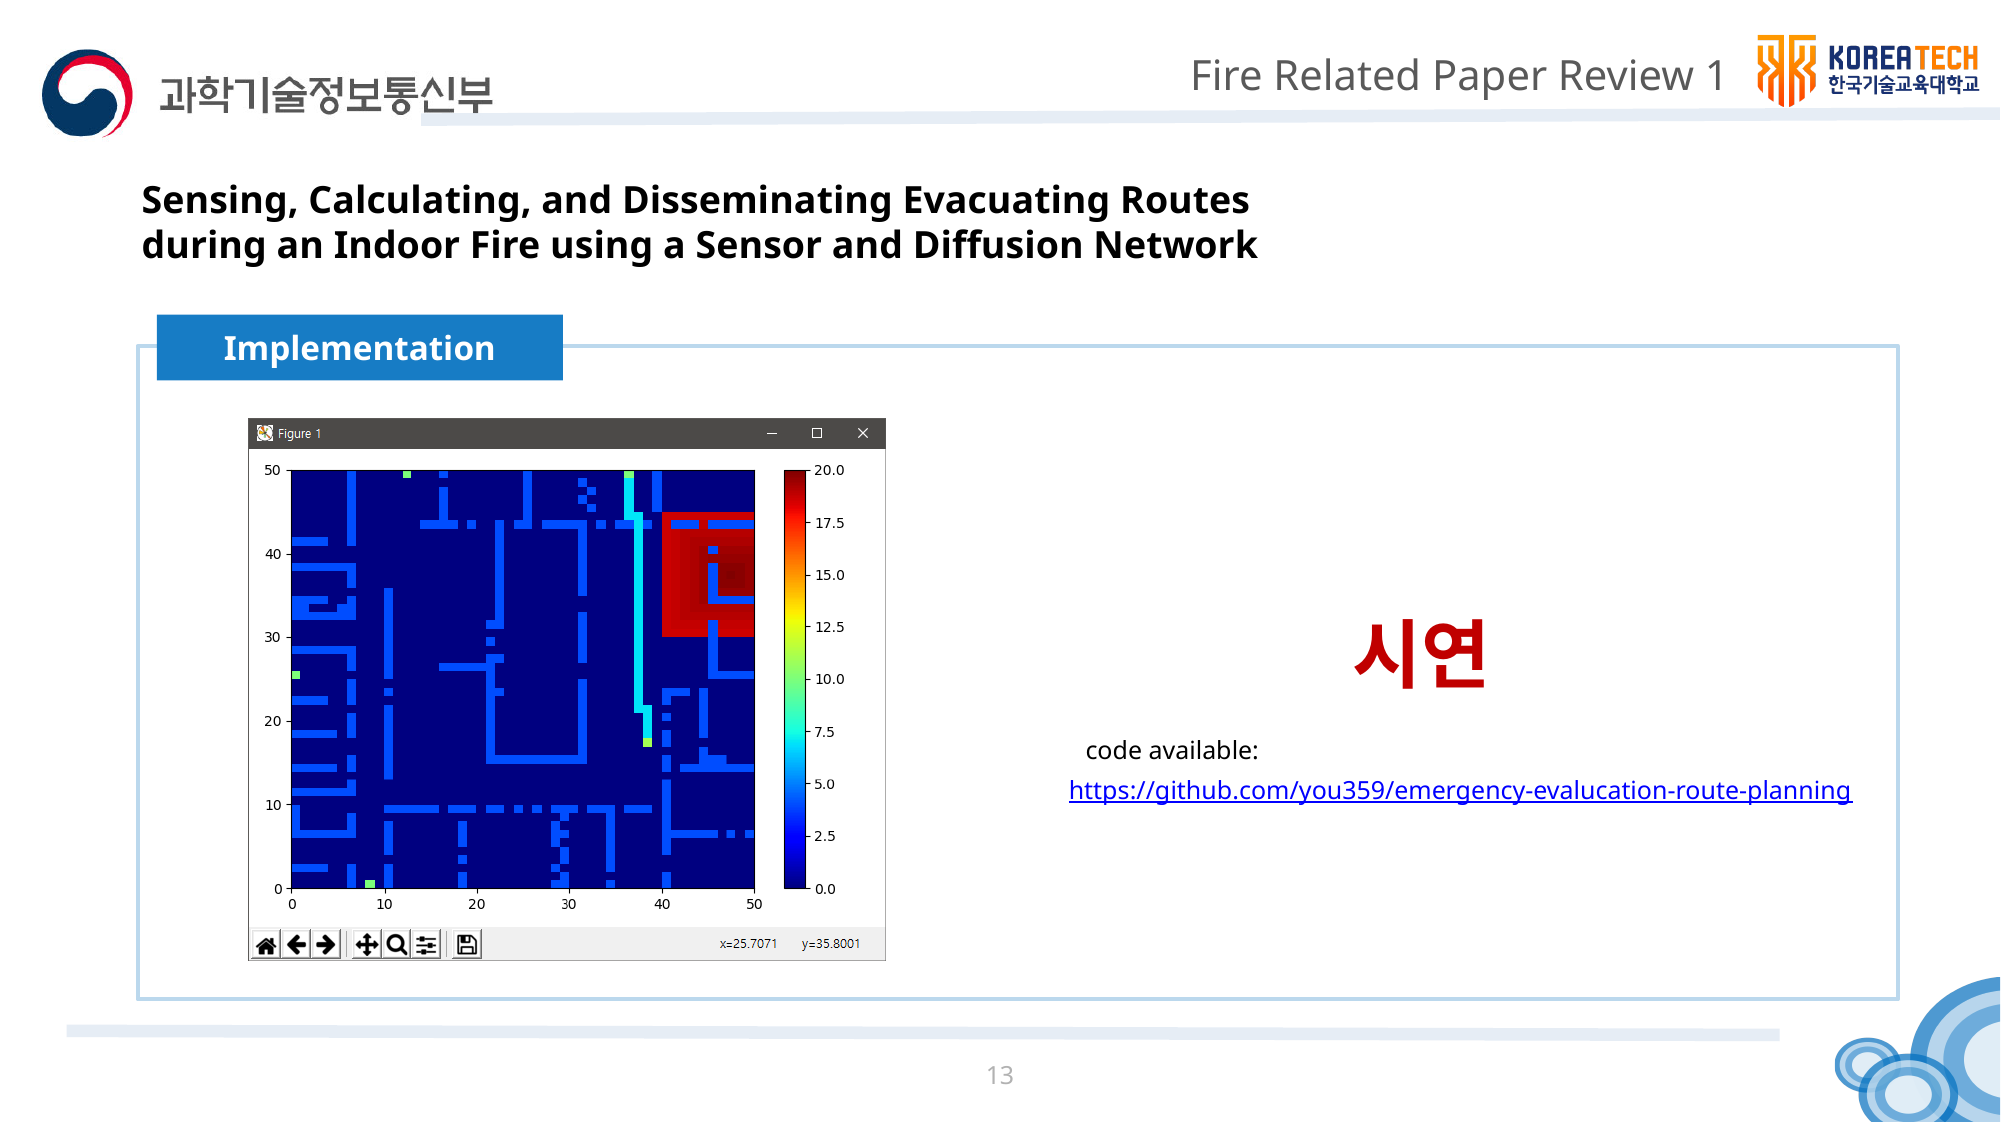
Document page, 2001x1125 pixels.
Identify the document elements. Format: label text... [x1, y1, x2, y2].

text_box https://github.com/you359/emergency-evalucation-route-planning [1047, 767, 1874, 816]
picture [1732, 0, 2001, 147]
picture [3, 42, 530, 143]
text_box 시연 [1337, 555, 1506, 706]
text_box Objectives [136, 344, 1900, 1001]
text_box Sensing, Calculating, and Disseminating Evacuating Routes during an Indoor Fire using a Sensor and Diffusion Network [126, 168, 1276, 273]
picture [1834, 977, 2001, 1122]
title Fire Related Paper Review 1 [244, 33, 1745, 114]
text_box code available: [1070, 727, 1567, 772]
slide_number 13 [799, 1046, 1201, 1107]
picture [248, 418, 887, 962]
text_box Implementation [155, 313, 565, 382]
